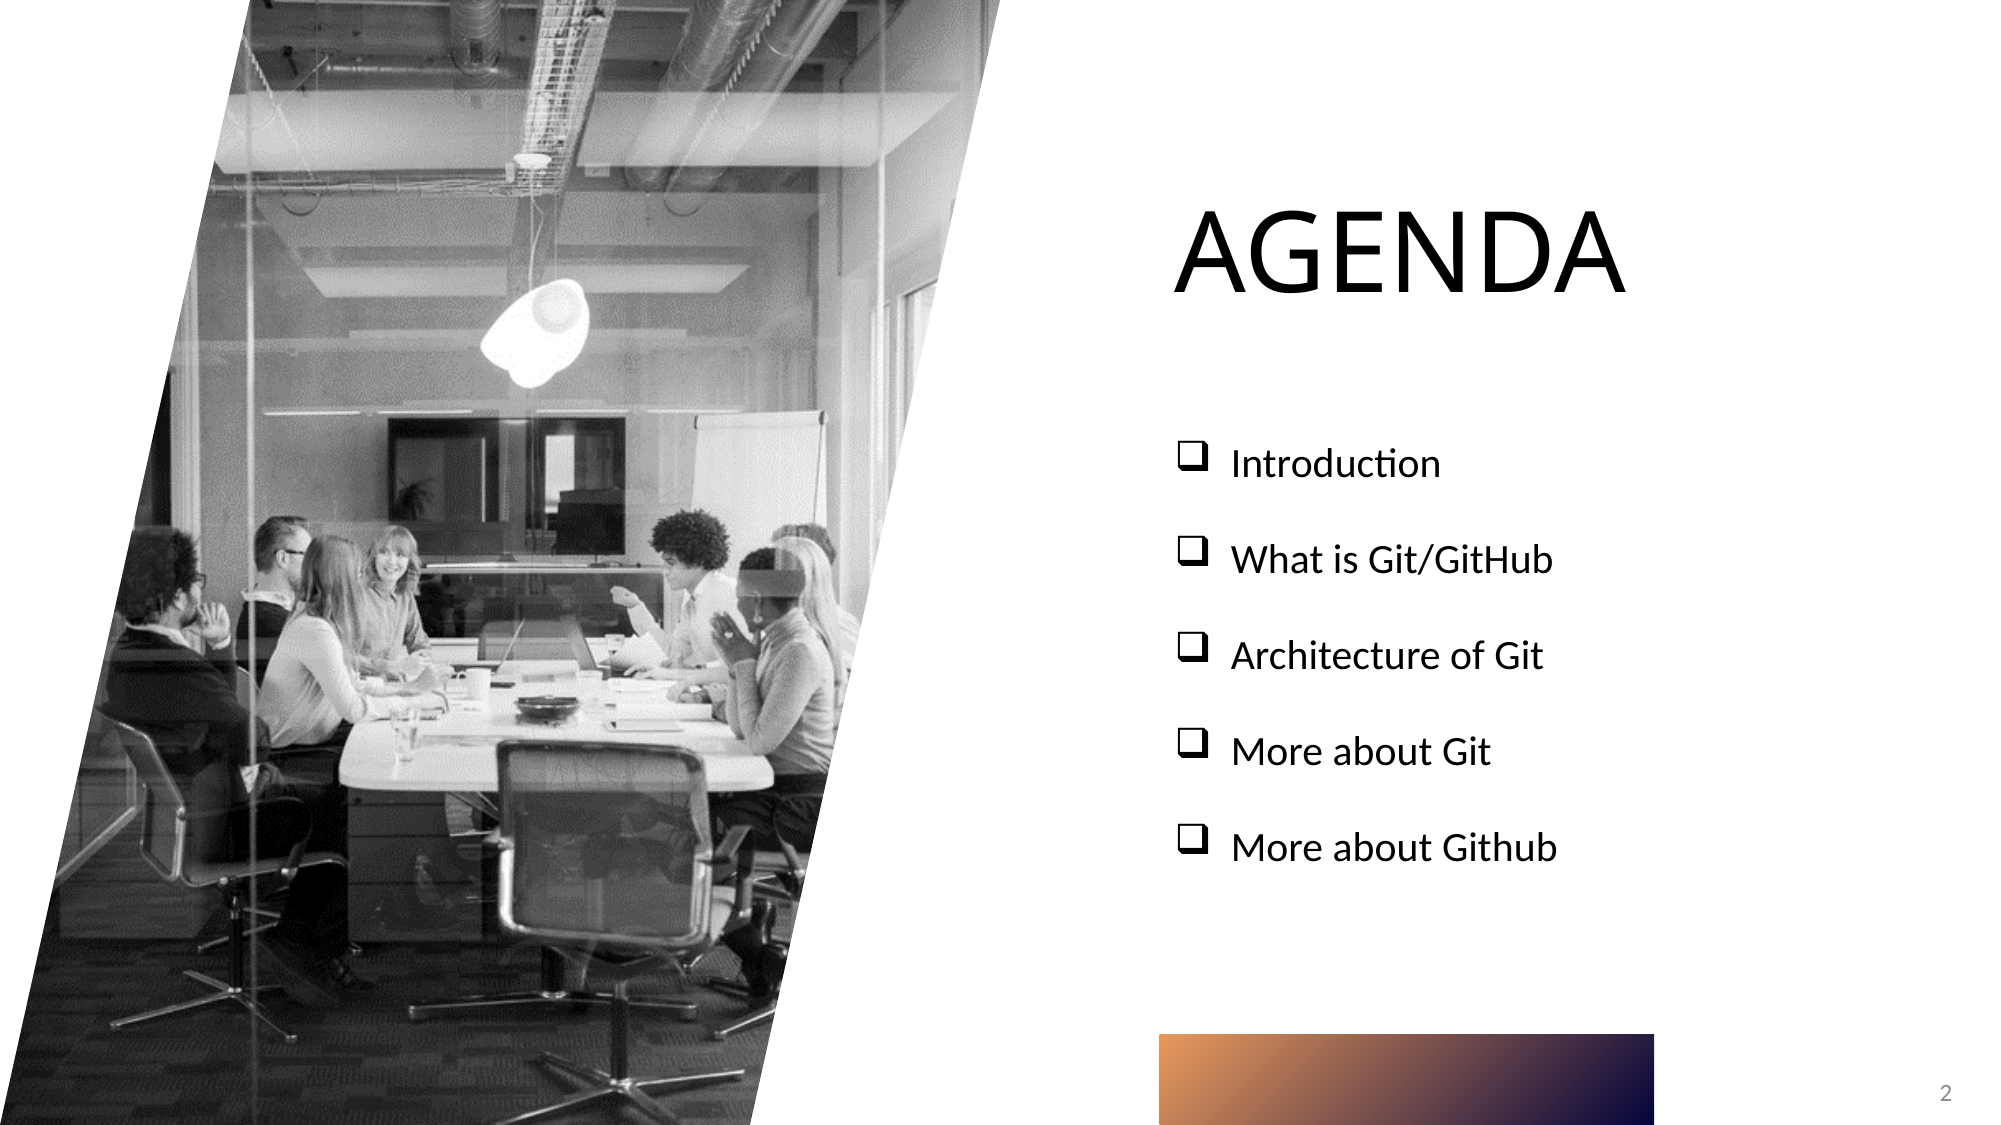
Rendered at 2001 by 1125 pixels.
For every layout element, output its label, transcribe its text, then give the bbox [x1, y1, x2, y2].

list Introduction What is Git/GitHub Architecture of Git More about Git More about Github [1159, 403, 1835, 880]
slide_number 2 [1894, 1061, 1968, 1121]
title Agenda [1159, 105, 1955, 341]
picture [0, 0, 1000, 1125]
